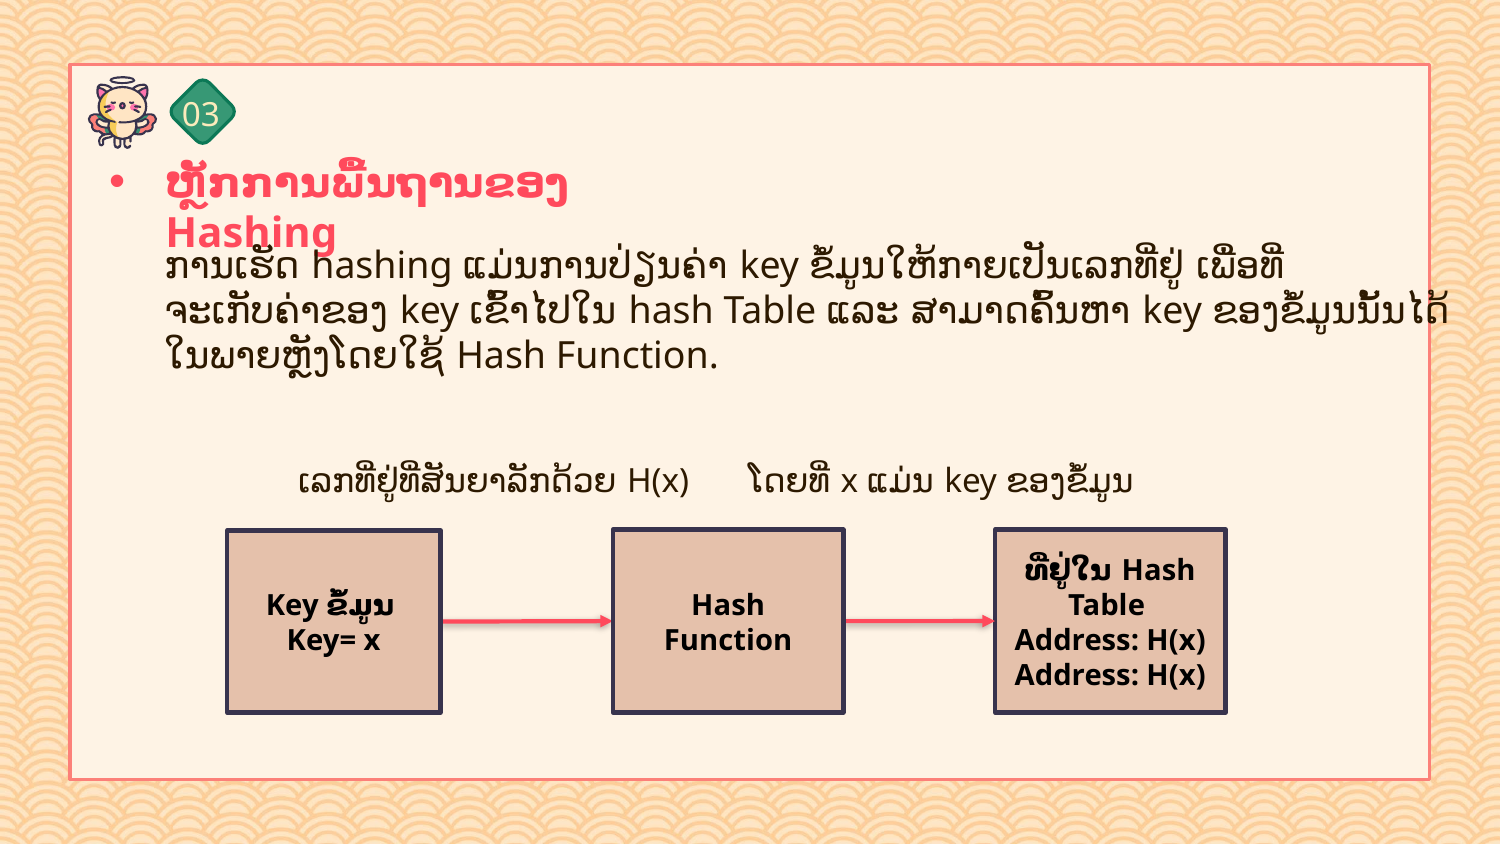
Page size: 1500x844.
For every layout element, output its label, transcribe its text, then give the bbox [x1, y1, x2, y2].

text_box Key ຂໍ້ມູນ Key= x [225, 528, 443, 715]
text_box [87, 75, 158, 150]
text_box Hash Function [611, 536, 846, 715]
text_box ເລກທີ່ຢູ່ທີ່ສັນຍາລັກດ້ວຍ H(x) ໂດຍທີ່ x ແມ່ນ key ຂອງຂໍ້ມູນ [283, 422, 1500, 536]
text_box ການເຮັດ hashing ແມ່ນການປ່ຽນຄ່າ key ຂໍ້ມູນໃຫ້ກາຍເປັນເລກທີ່ຢູ່ ເພື່ອທີ່ ຈະເກັບຄ່າຂອງ key ເຂົ້າໄປໃນ hash Table ແລະ ສາມາດຄົ້ນຫາ key ຂອງຂໍ້ມູນນັ້ນໄດ້ ໃນພາຍຫຼັງໂດຍໃຊ້ Hash Function. [149, 251, 1490, 365]
text_box ທີ່ຢູ່ໃນ Hash Table Address: H(x) Address: H(x) [993, 536, 1228, 715]
text_box 03 [163, 82, 247, 145]
title ຫຼັກການພື້ນຖານຂອງ Hashing [94, 168, 689, 243]
picture [0, 0, 1500, 844]
